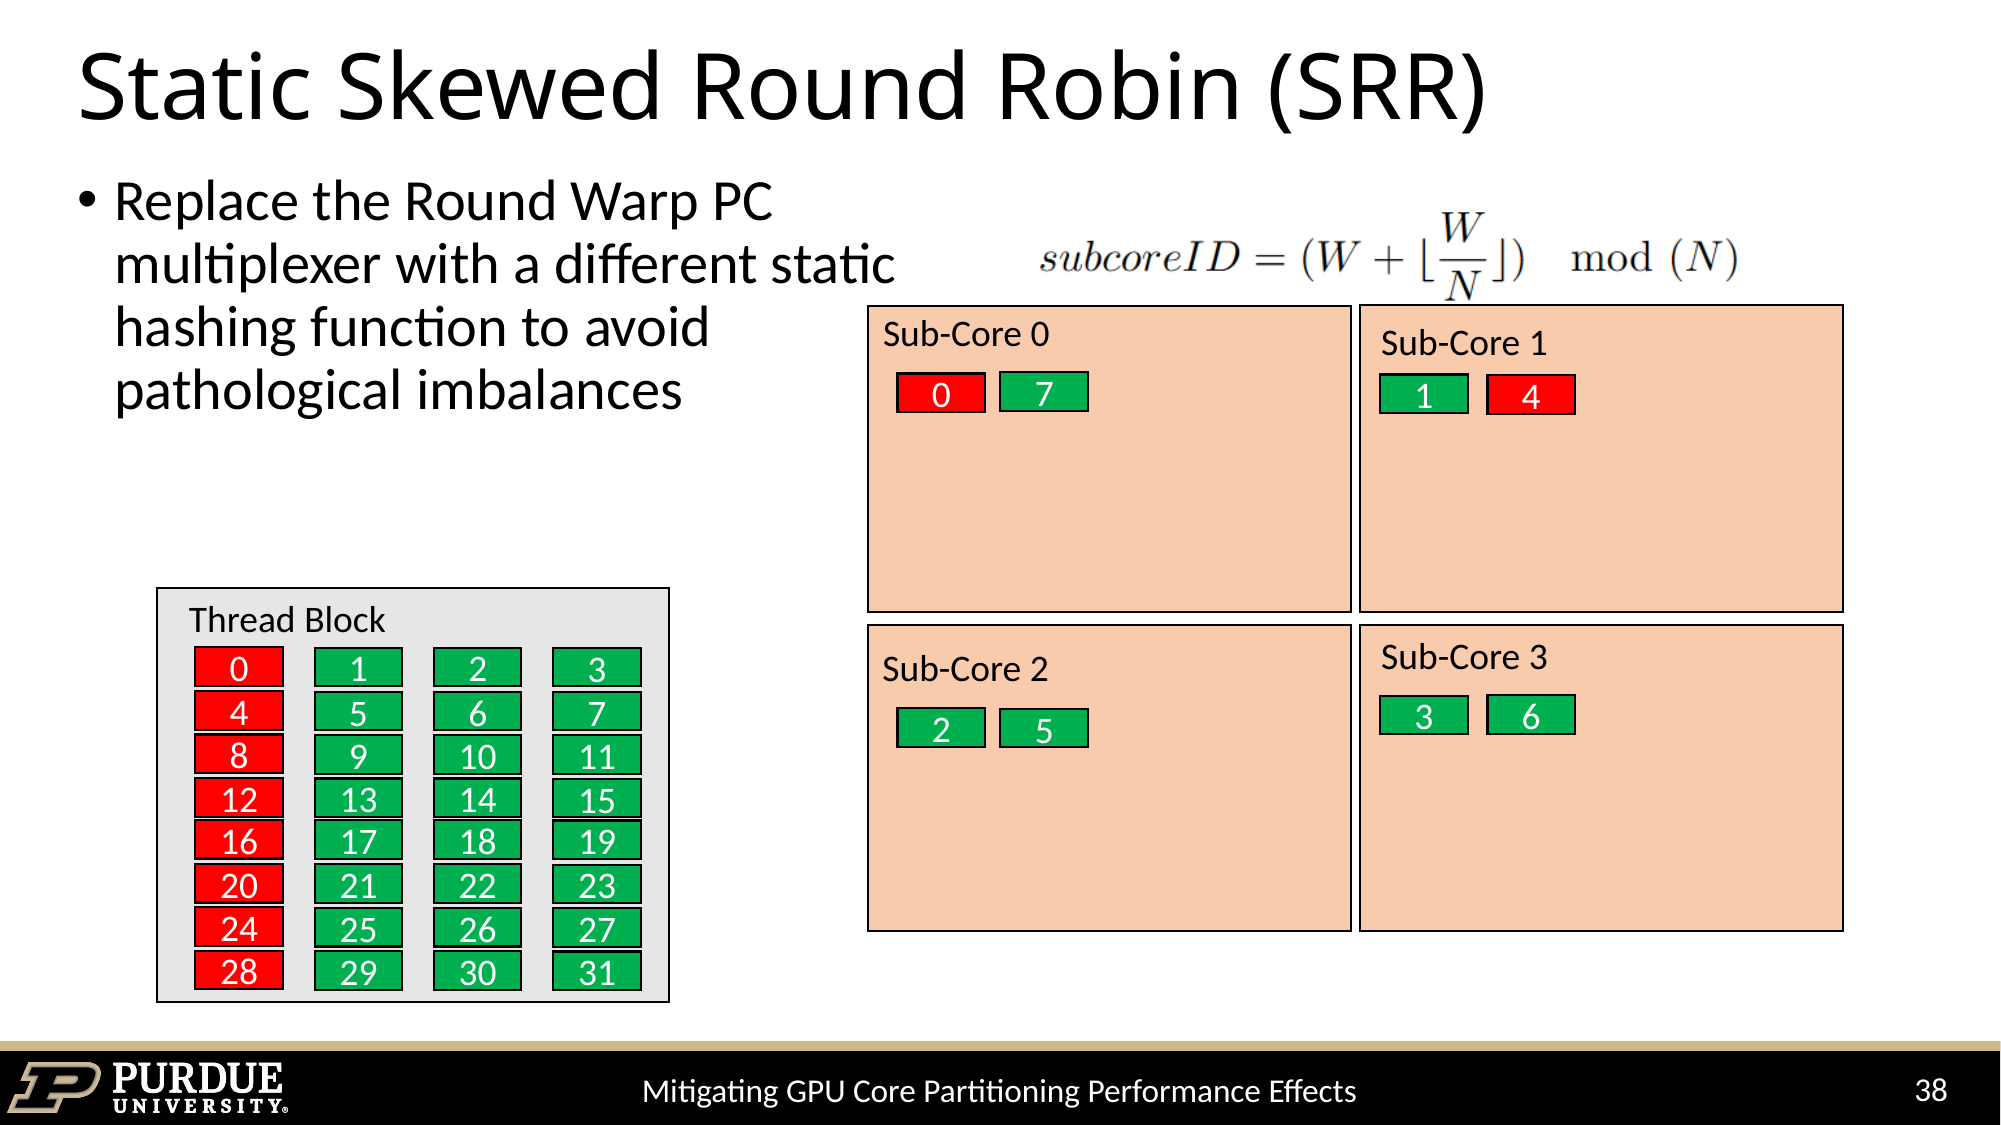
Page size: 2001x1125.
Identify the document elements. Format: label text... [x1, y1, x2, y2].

text_box 5 [999, 708, 1089, 748]
text_box [1359, 624, 1844, 932]
slide_number 38 [1862, 1051, 2000, 1125]
text_box [867, 305, 1352, 613]
picture [7, 1062, 288, 1113]
text_box Sub-Core 3 [1366, 624, 1602, 685]
text_box [1359, 304, 1844, 613]
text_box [124, 587, 670, 1003]
text_box Sub-Core 2 [867, 636, 1103, 696]
text_box 3 [1379, 695, 1469, 735]
text_box 4 [1486, 374, 1576, 415]
text_box 1 [1379, 373, 1469, 414]
text_box 6 [1486, 694, 1576, 735]
text_box 2 [896, 707, 986, 748]
text_box 0 [896, 372, 986, 413]
text_box Sub-Core 1 [1366, 319, 1602, 371]
text_box 7 [999, 371, 1089, 412]
text_box Sub-Core 0 [868, 301, 1104, 362]
text_box [867, 624, 1352, 932]
picture [999, 176, 1763, 319]
list Replace the Round Warp PC multiplexer with a different static hashing function to avoid pathological imbalances [62, 162, 1000, 1014]
title Static Skewed Round Robin (SRR) [62, 14, 1787, 166]
